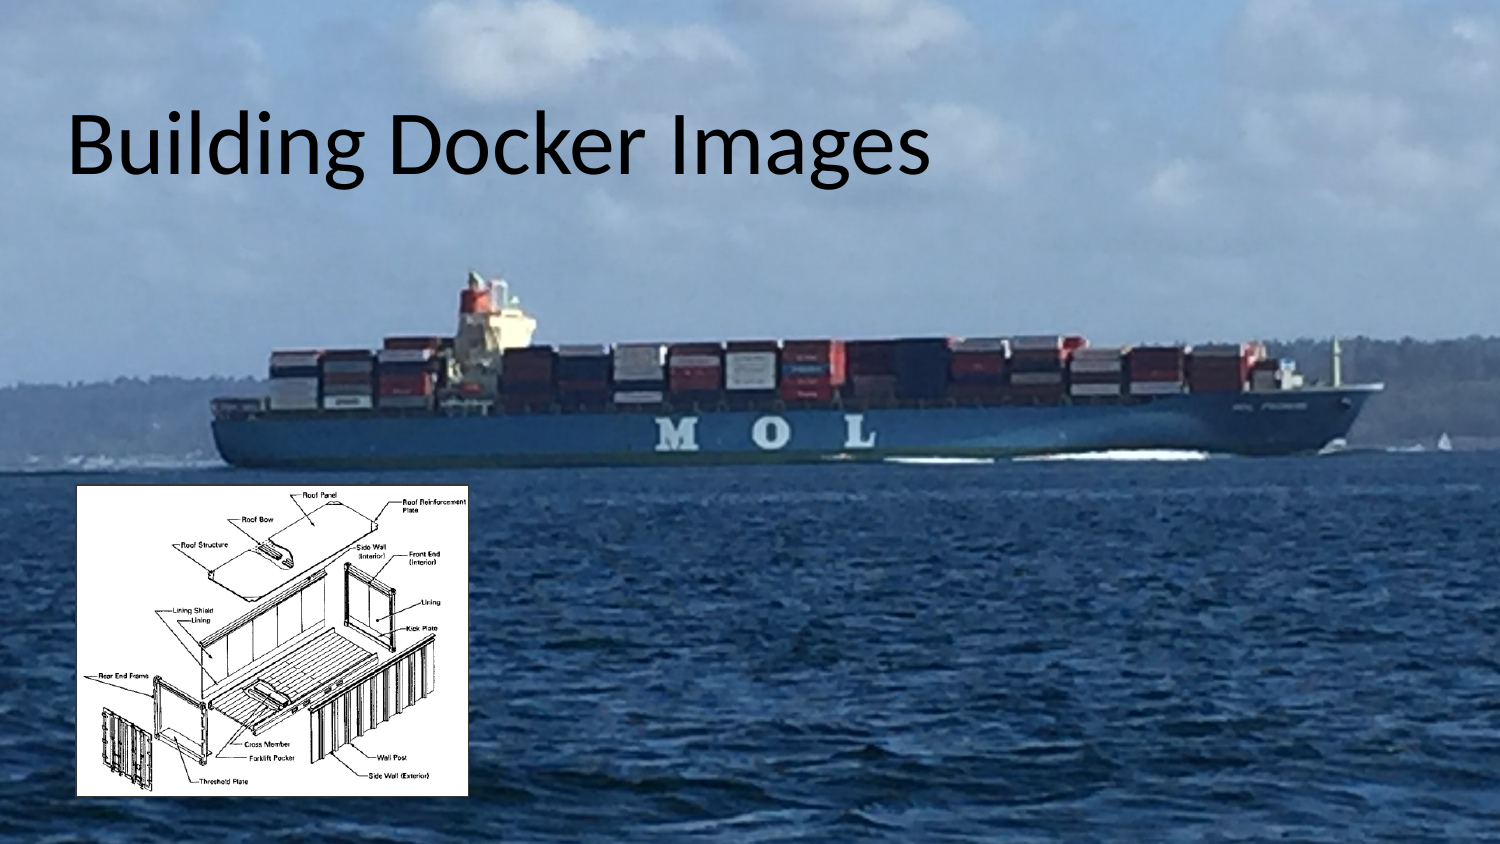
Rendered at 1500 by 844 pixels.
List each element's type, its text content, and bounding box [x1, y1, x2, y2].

picture [0, 0, 1500, 844]
title Building Docker Images [0, 47, 1138, 229]
